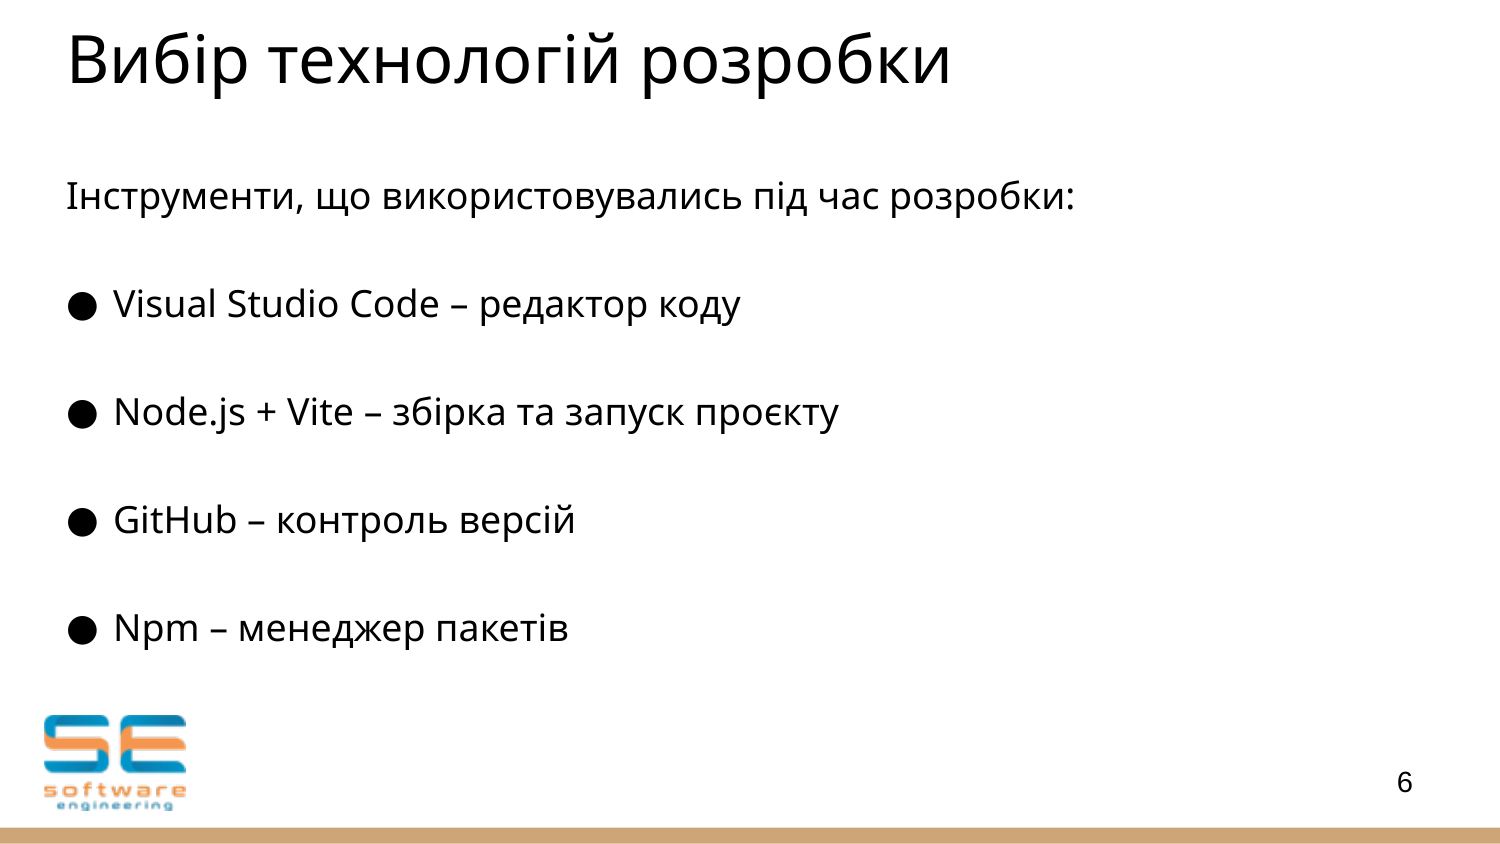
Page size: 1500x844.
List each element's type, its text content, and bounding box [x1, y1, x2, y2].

list Інструменти, що використовувались під час розробки: Visual Studio Code – редактор коду Node.js + Vite – збірка та запуск проєкту GitHub – контроль версій Npm – менеджер пакетів [51, 150, 1449, 741]
title Вибір технологій розробки [51, 0, 1449, 112]
picture [43, 714, 186, 811]
text_box 6 [1382, 755, 1500, 806]
